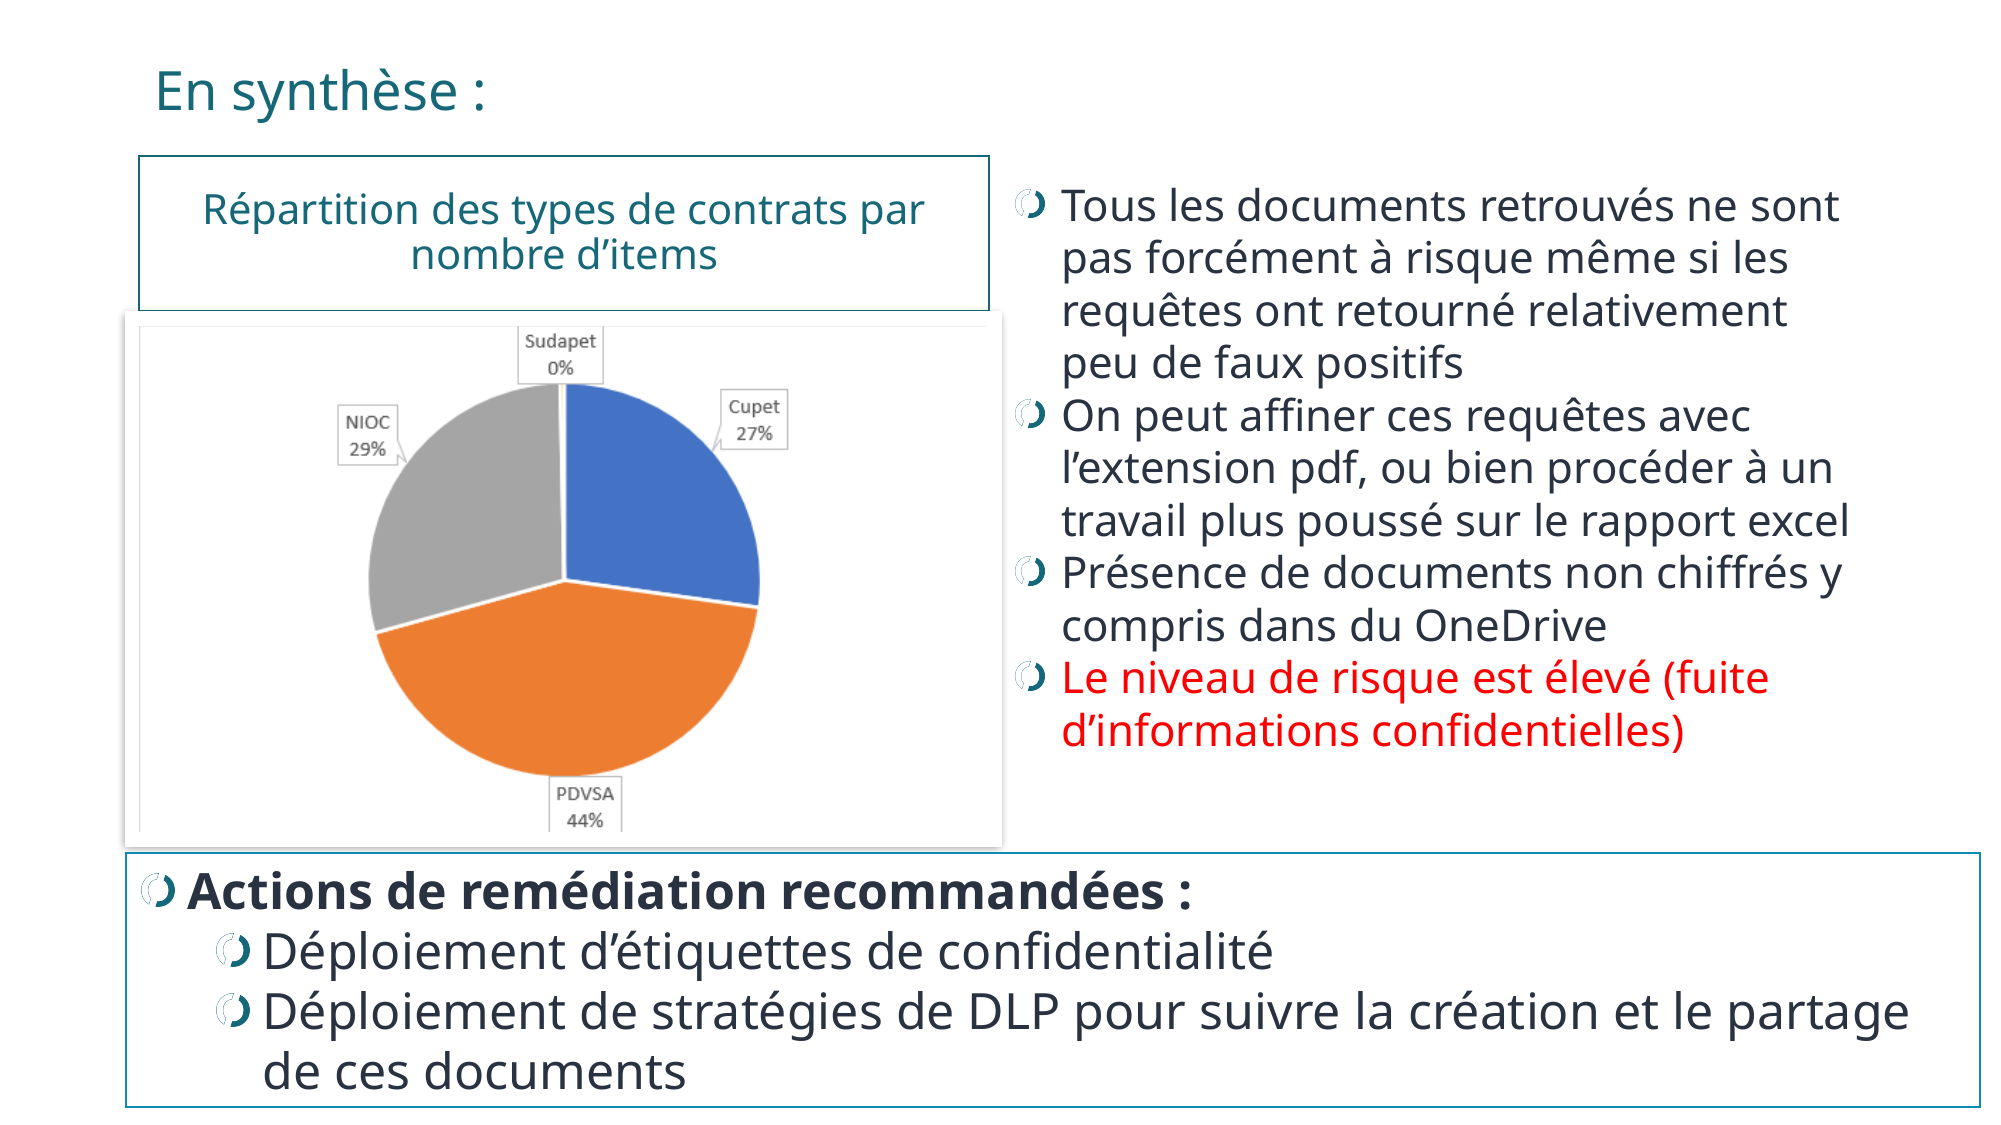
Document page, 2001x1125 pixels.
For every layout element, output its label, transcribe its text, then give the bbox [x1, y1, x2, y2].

picture [1014, 398, 1046, 429]
picture [215, 932, 251, 968]
title En synthèse : [139, 14, 987, 155]
picture [1014, 660, 1046, 692]
picture [215, 992, 251, 1028]
picture [139, 325, 988, 833]
picture [140, 872, 176, 908]
text_box Actions de remédiation recommandées : Déploiement d’étiquettes de confidentialité Déploiement de stratégies de DLP pour suivre la création et le partage de ces documents [125, 852, 1981, 1108]
text_box Tous les documents retrouvés ne sont pas forcément à risque même si les requêtes ont retourné relativement peu de faux positifs On peut affiner ces requêtes avec l’extension pdf, ou bien procéder à un travail plus poussé sur le rapport excel Présence de documents non chiffrés y compris dans du OneDrive Le niveau de risque est élevé (fuite d’informations confidentielles) [999, 170, 1888, 815]
text_box Répartition des types de contrats par nombre d’items [138, 155, 990, 309]
picture [1014, 555, 1046, 587]
picture [1014, 188, 1046, 219]
